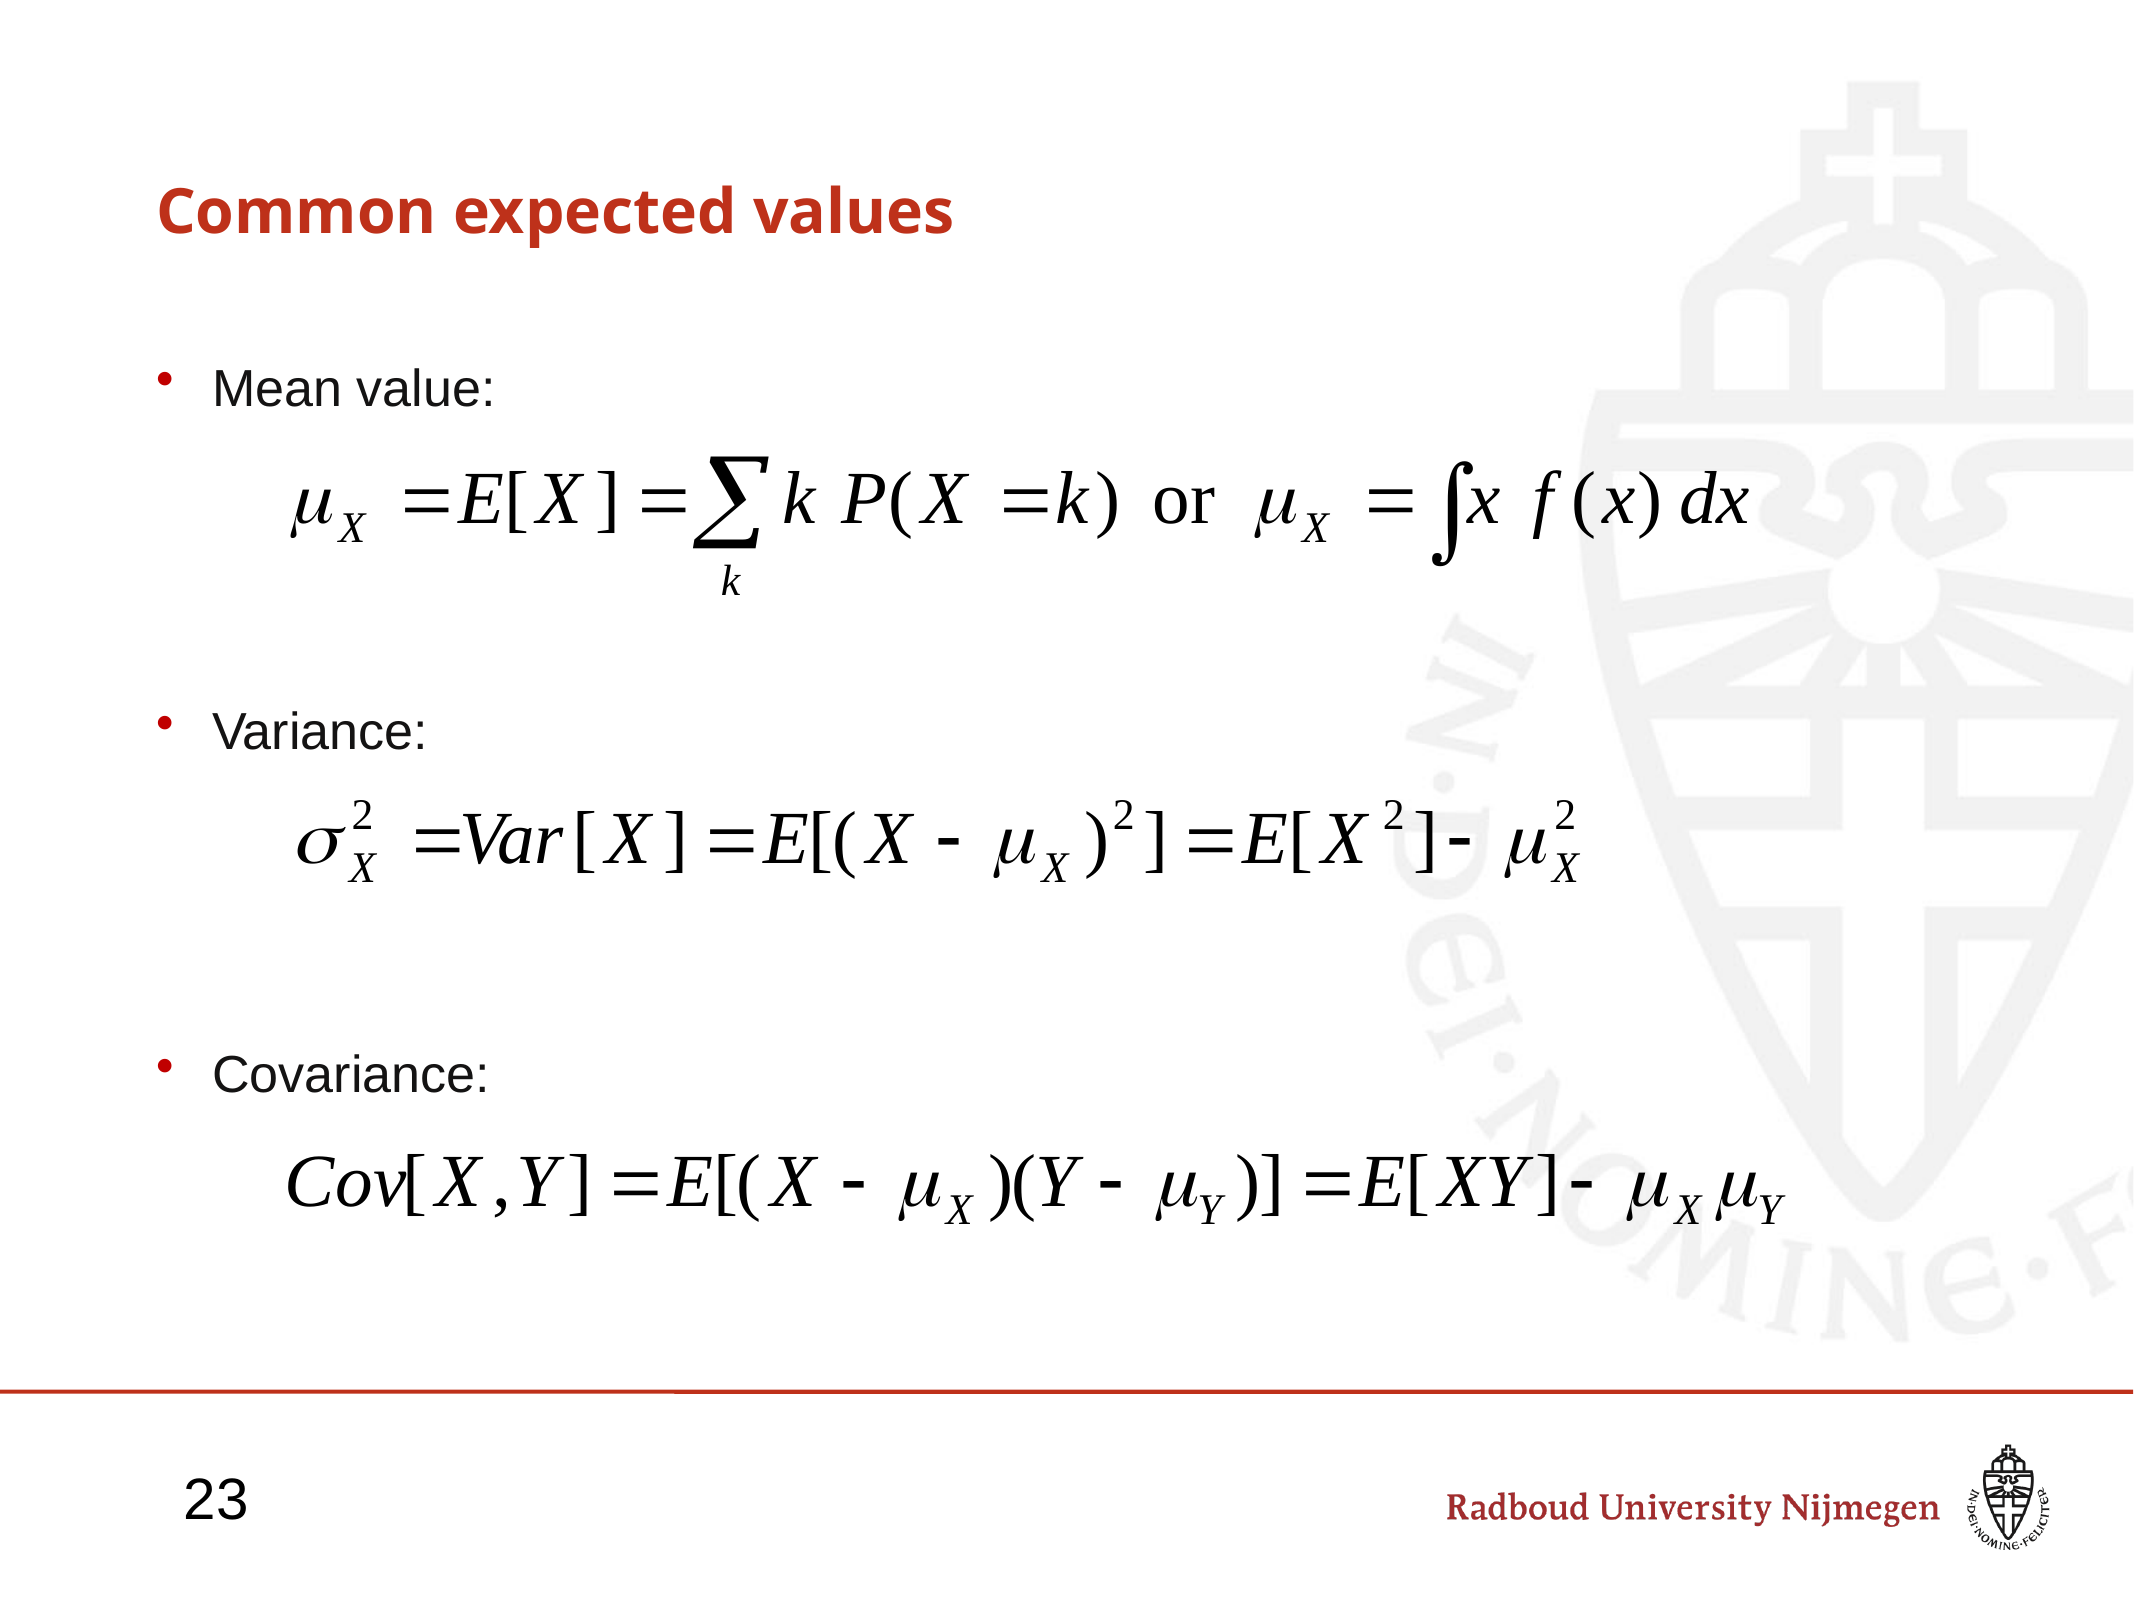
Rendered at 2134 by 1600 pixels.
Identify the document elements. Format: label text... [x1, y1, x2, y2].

picture [0, 0, 2134, 1389]
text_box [285, 781, 1599, 895]
list Mean value: Variance: Covariance: [147, 339, 1961, 1325]
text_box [275, 435, 1764, 612]
picture [0, 1394, 2134, 1600]
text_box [274, 1130, 1801, 1238]
title Common expected values [147, 162, 1961, 336]
slide_number 23 [168, 1453, 667, 1540]
